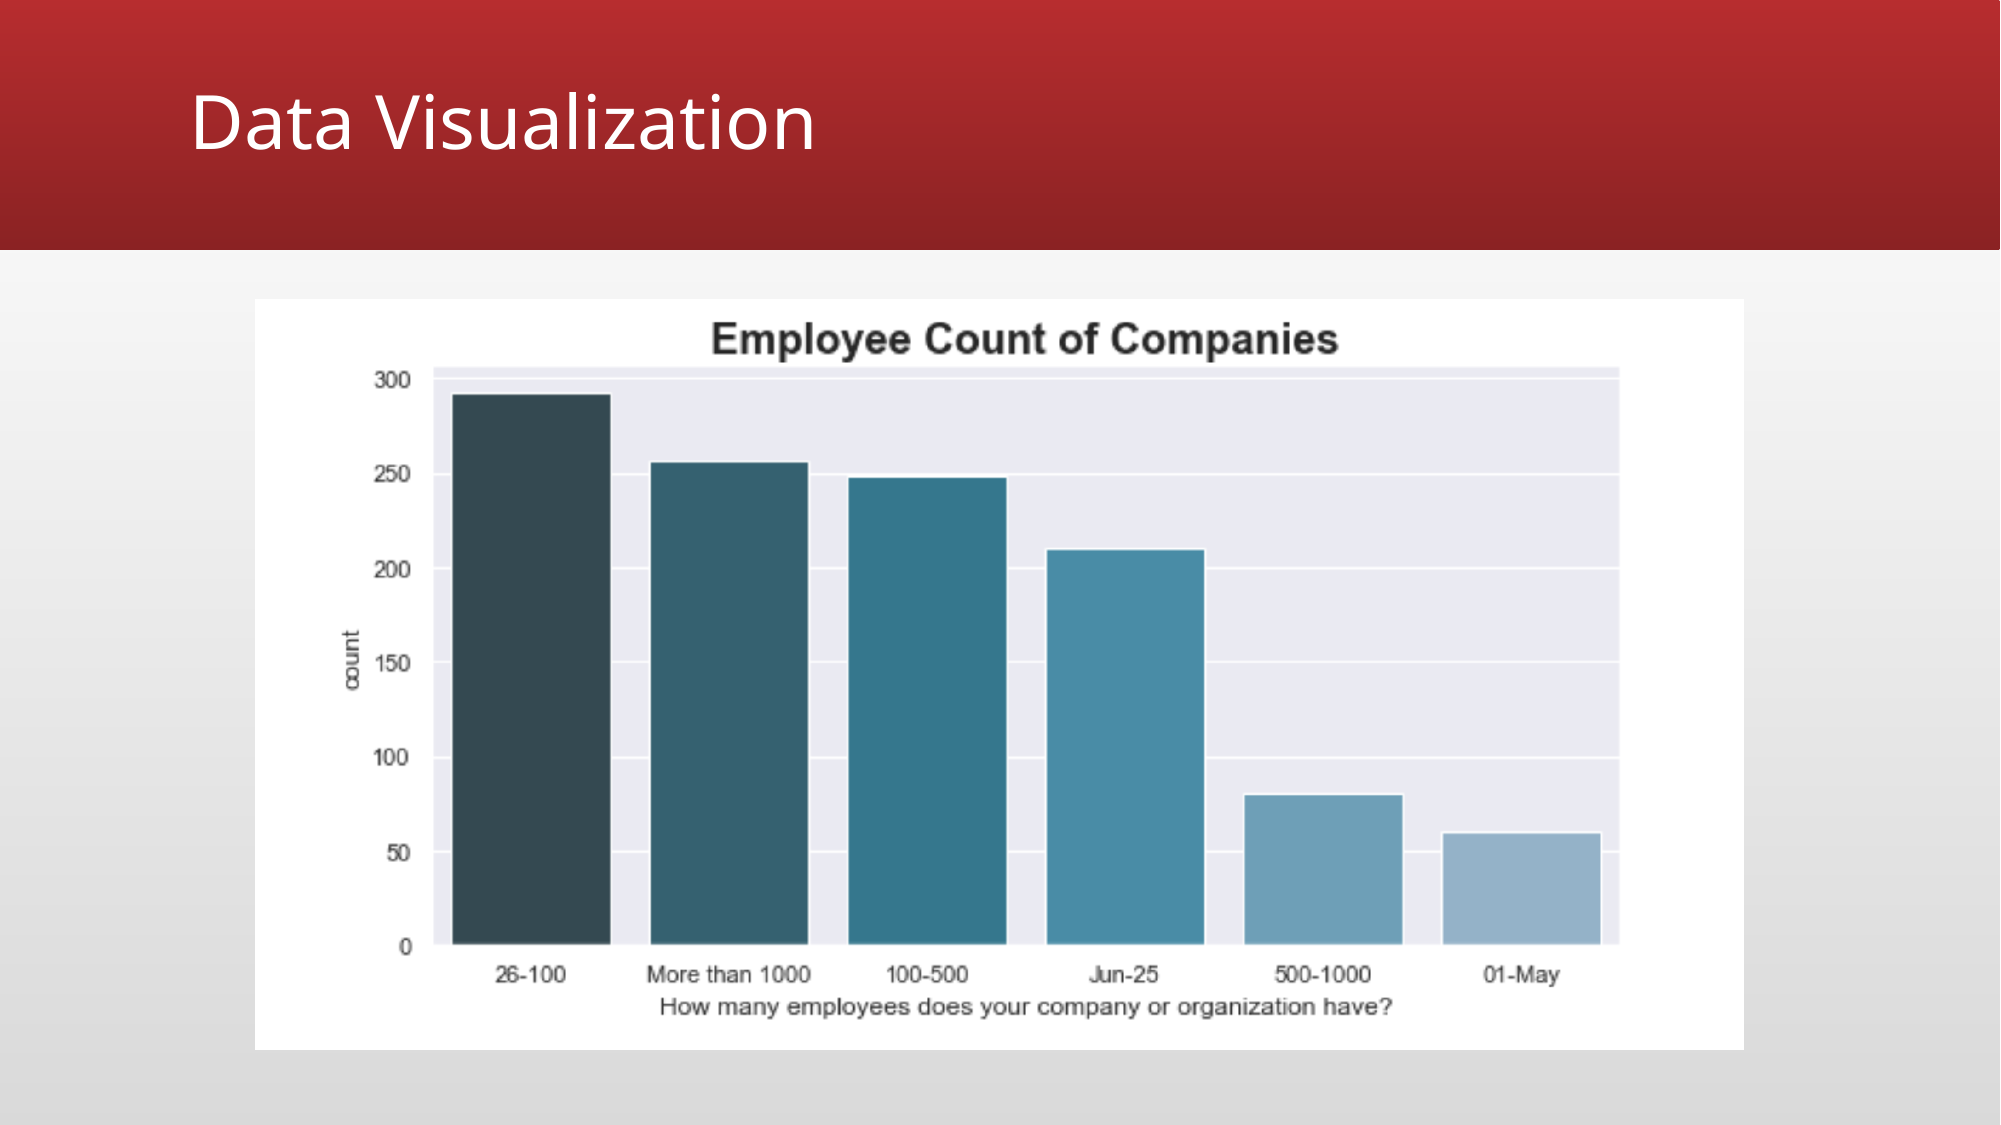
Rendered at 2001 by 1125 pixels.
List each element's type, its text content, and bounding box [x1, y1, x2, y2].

title Data Visualization [174, 16, 1825, 234]
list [255, 299, 1744, 1050]
